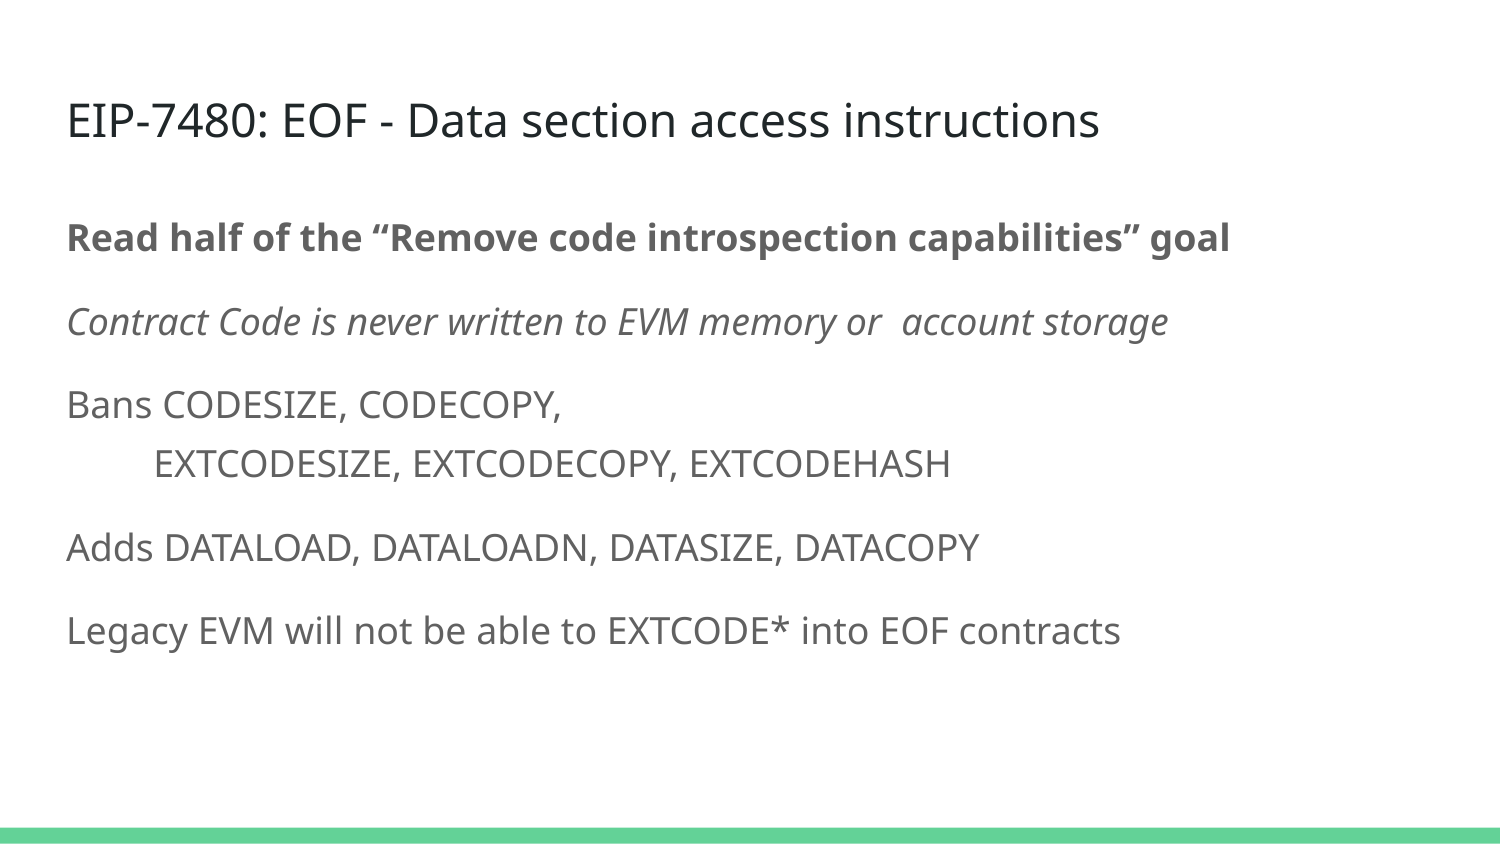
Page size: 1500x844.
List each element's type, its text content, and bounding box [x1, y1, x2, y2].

title EIP-7480: EOF - Data section access instructions [51, 72, 1449, 167]
list Read half of the “Remove code introspection capabilities” goal Contract Code is never written to EVM memory or account storage Bans CODESIZE, CODECOPY, EXTCODESIZE, EXTCODECOPY, EXTCODEHASH Adds DATALOAD, DATALOADN, DATASIZE, DATACOPY Legacy EVM will not be able to EXTCODE* into EOF contracts [51, 189, 1449, 750]
